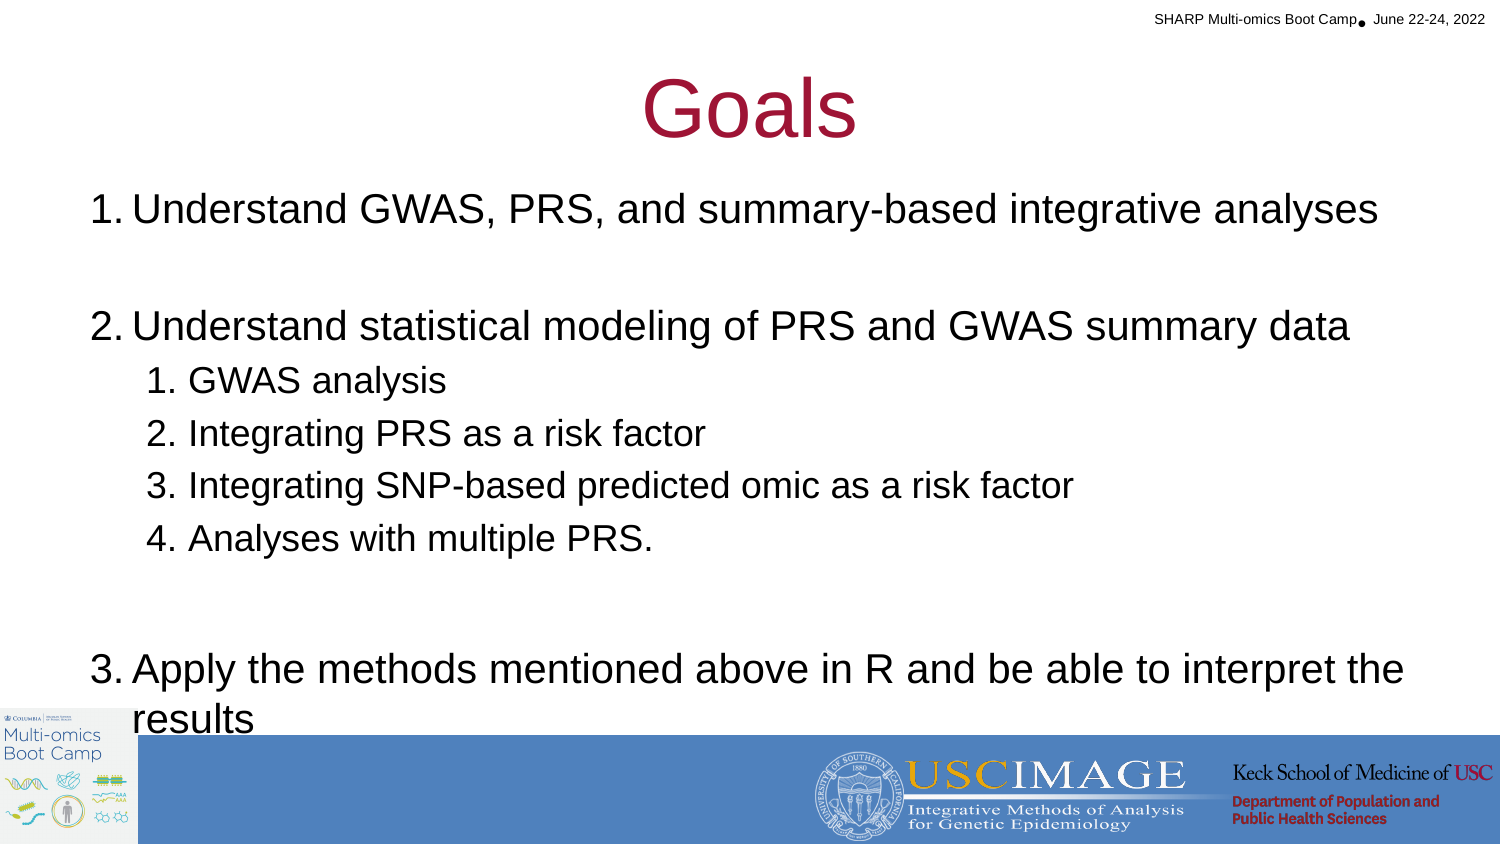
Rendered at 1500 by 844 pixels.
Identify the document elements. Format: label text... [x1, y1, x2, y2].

title Goals [75, 33, 1425, 174]
list Understand GWAS, PRS, and summary-based integrative analyses Understand statistical modeling of PRS and GWAS summary data GWAS analysis Integrating PRS as a risk factor Integrating SNP-based predicted omic as a risk factor Analyses with multiple PRS. Apply the methods mentioned above in R and be able to interpret the results [75, 174, 1425, 749]
picture [0, 708, 138, 844]
picture [799, 749, 1500, 844]
